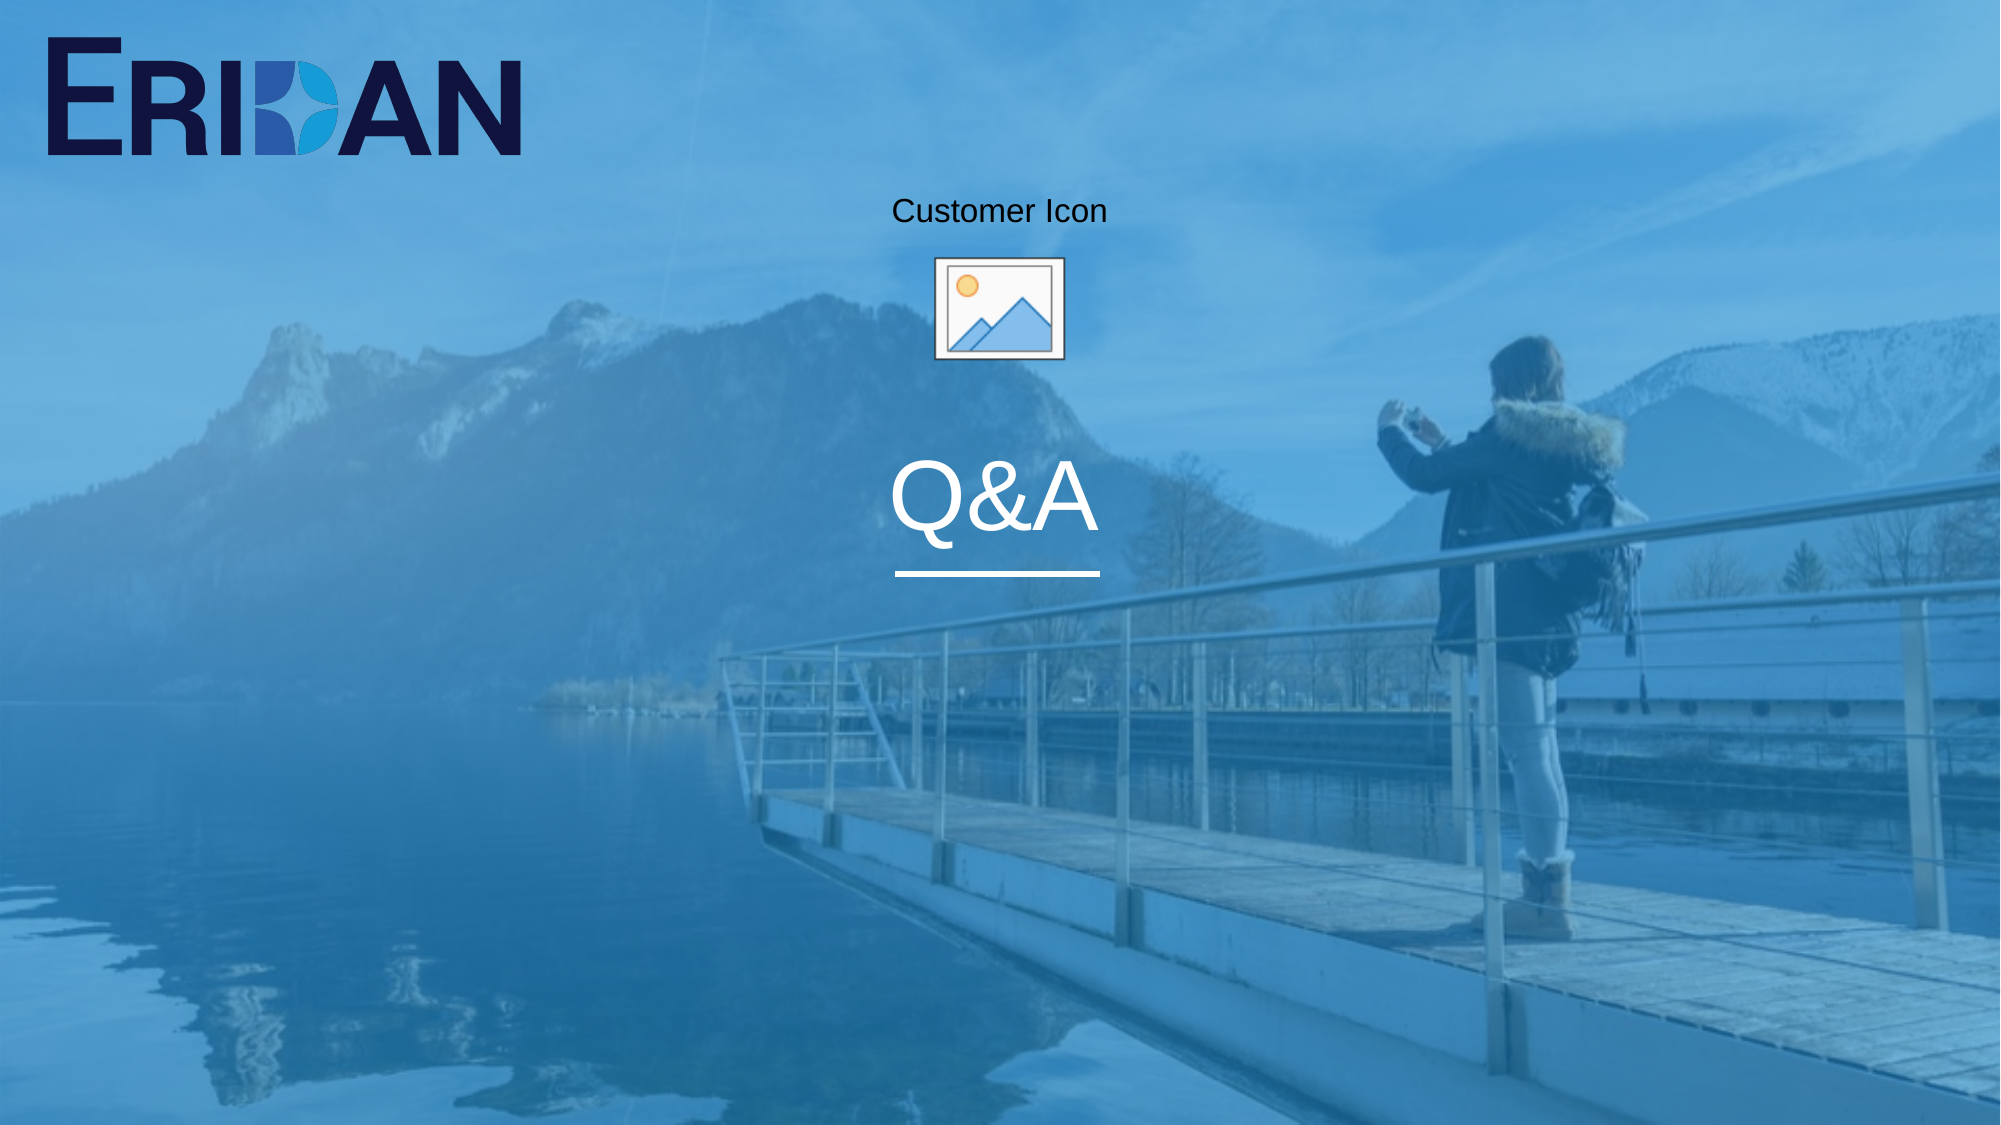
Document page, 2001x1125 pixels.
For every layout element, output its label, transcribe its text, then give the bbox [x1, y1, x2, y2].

list Q&A [490, 436, 1498, 563]
picture [0, 0, 2001, 1125]
